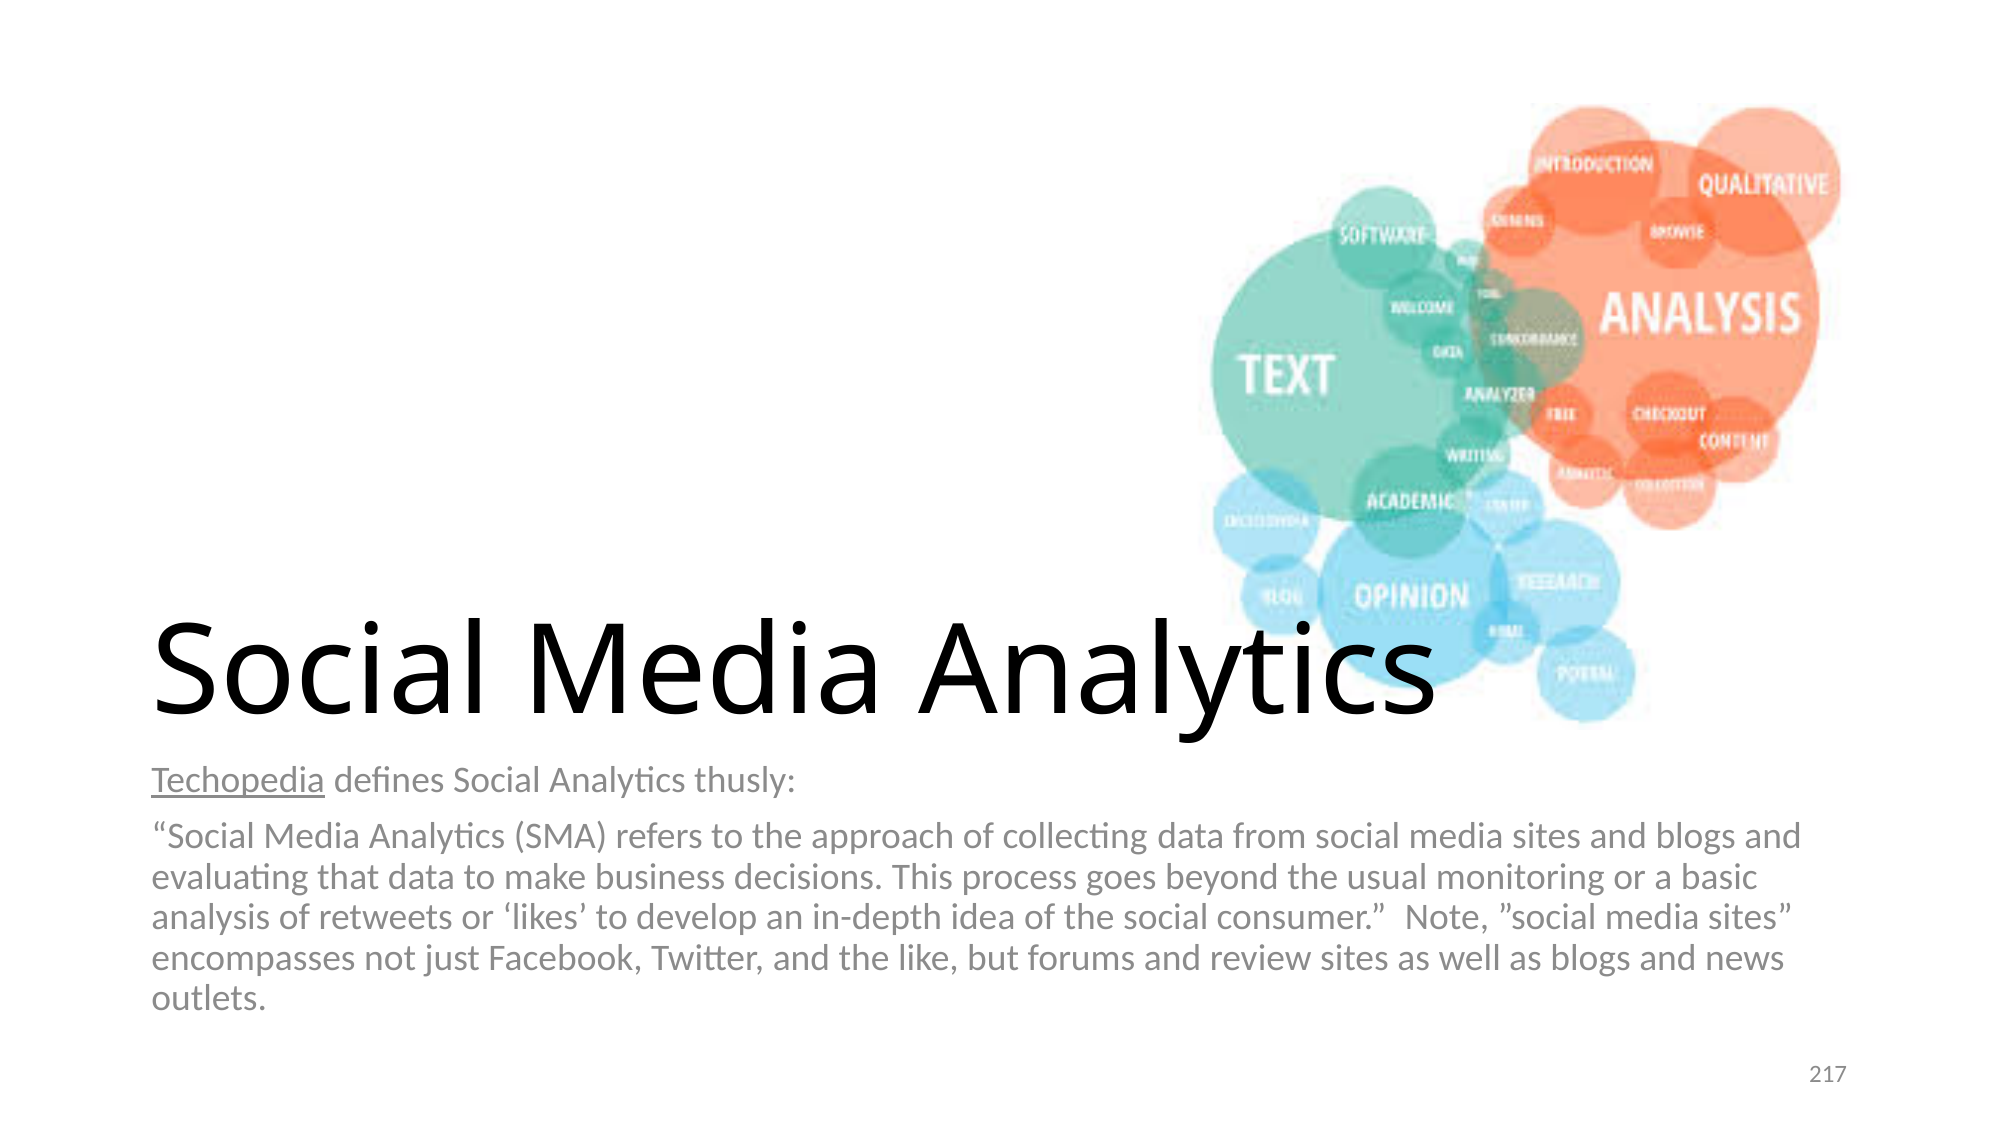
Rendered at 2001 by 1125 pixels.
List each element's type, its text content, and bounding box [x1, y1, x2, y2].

title Social Media Analytics [136, 280, 1862, 749]
slide_number 217 [1412, 1042, 1863, 1103]
list Techopedia defines Social Analytics thusly: “Social Media Analytics (SMA) refers to the approach of collecting data from social media sites and blogs and evaluating that data to make business decisions. This process goes beyond the usual monitoring or a basic analysis of retweets or ‘likes’ to develop an in-depth idea of the social consumer.” Note, ”social media sites” encompasses not just Facebook, Twitter, and the like, but forums and review sites as well as blogs and news outlets. [136, 752, 1862, 1029]
picture [1152, 103, 1862, 730]
